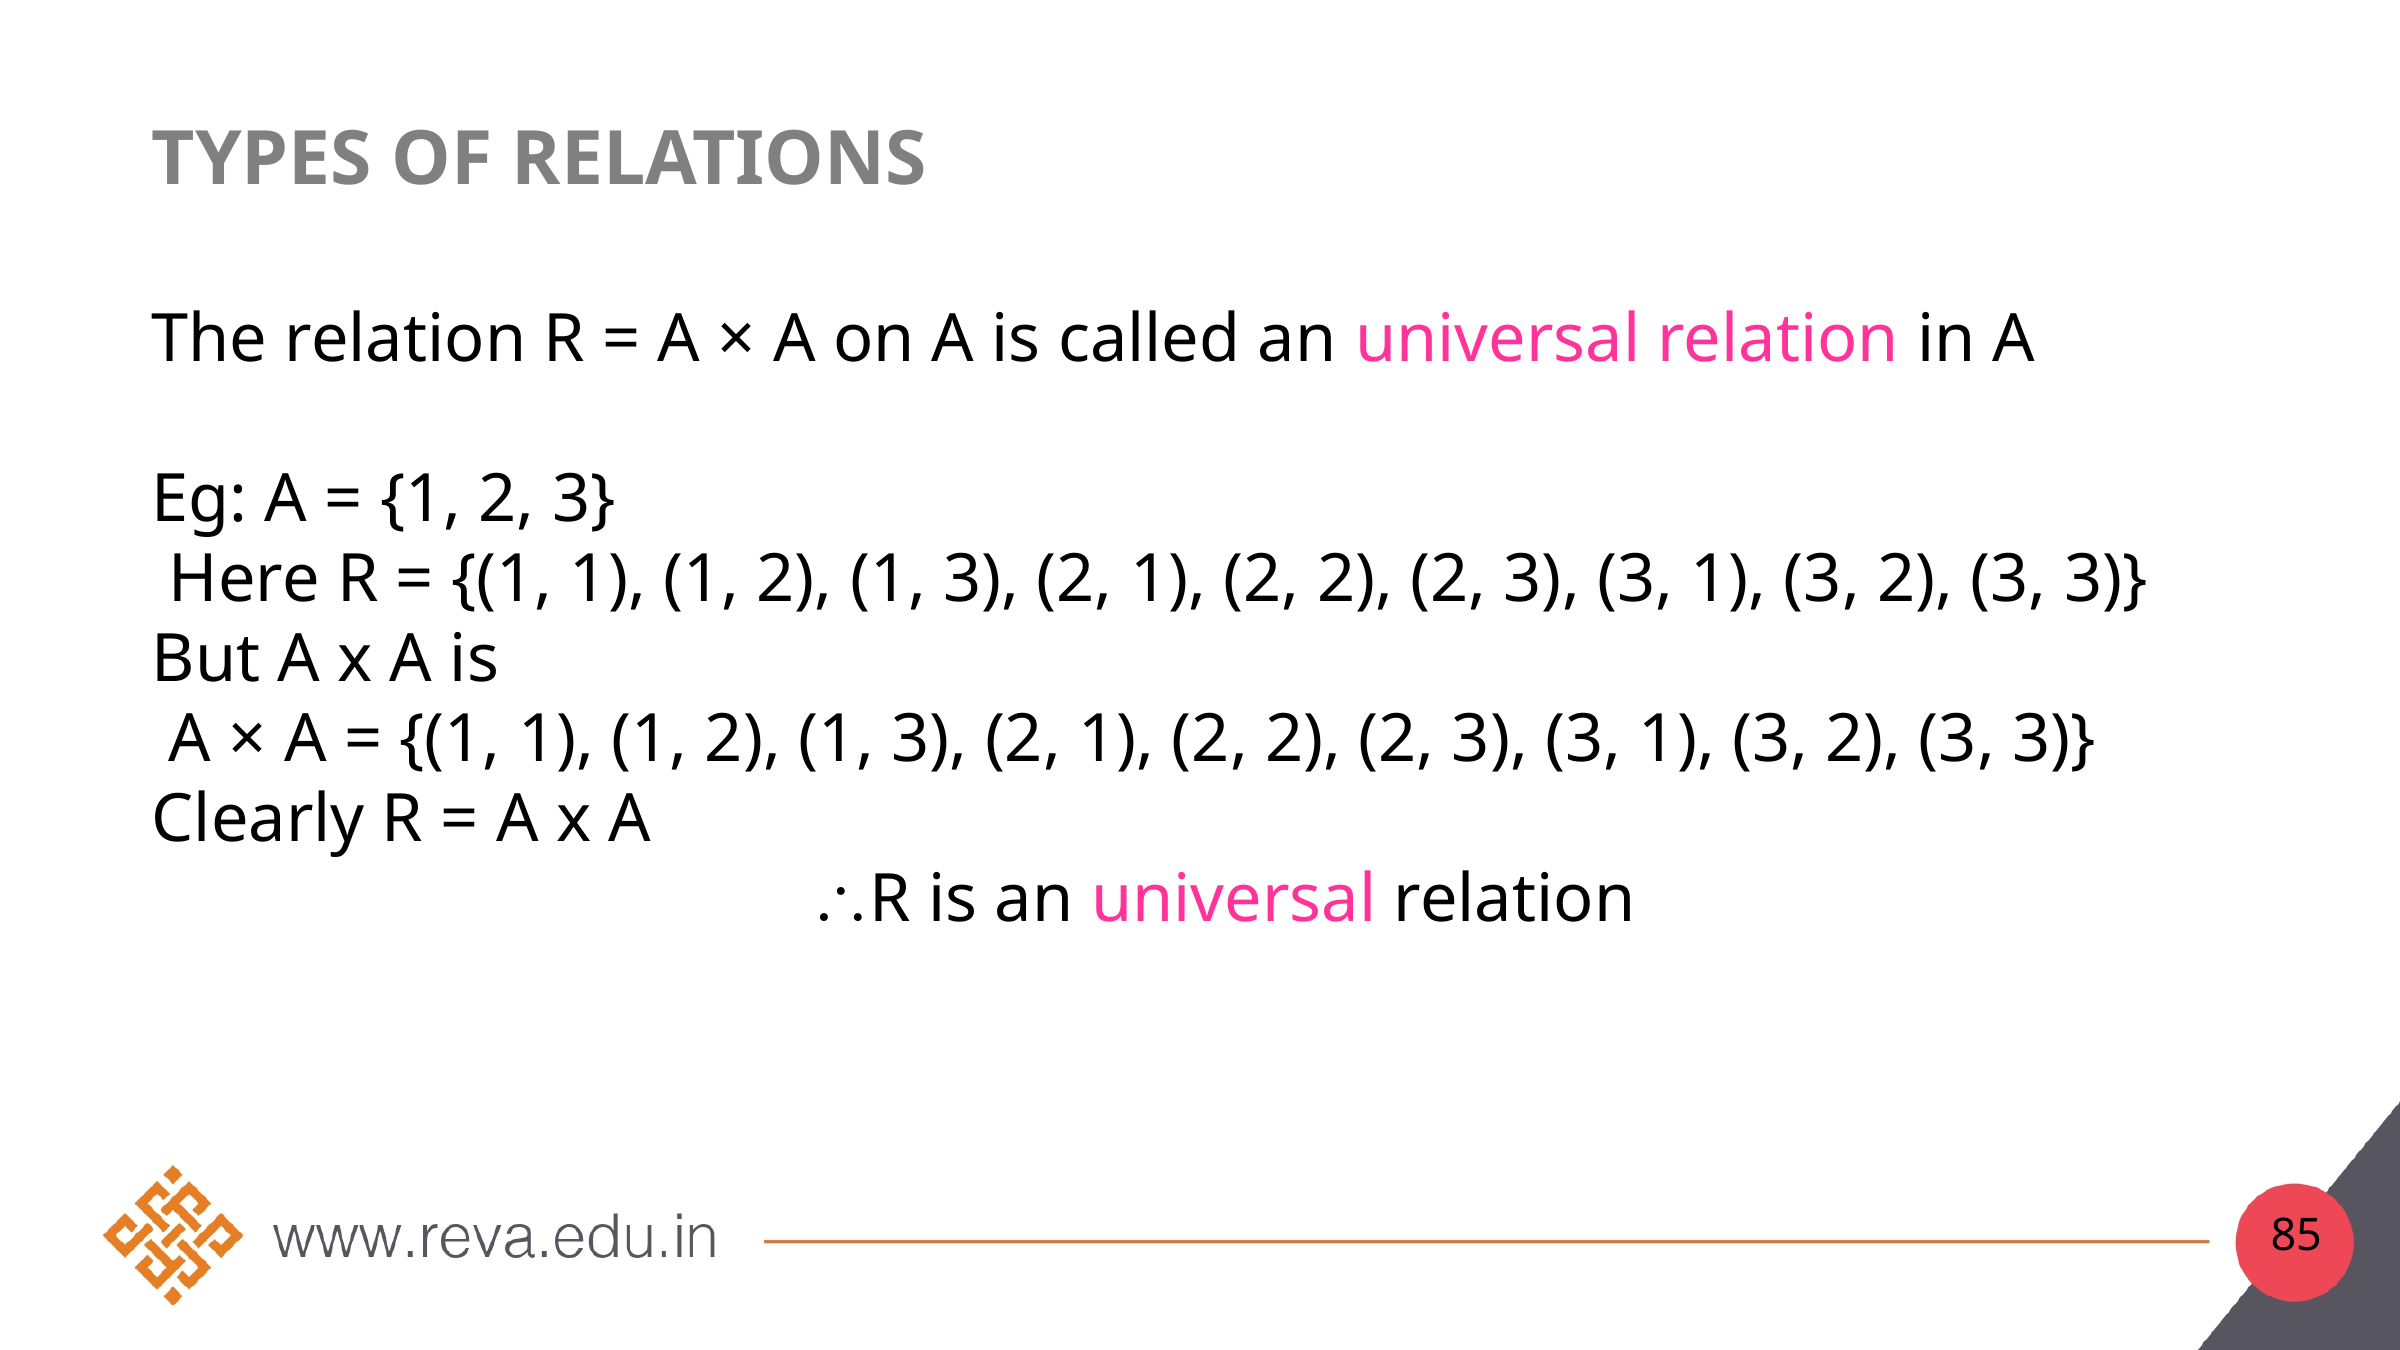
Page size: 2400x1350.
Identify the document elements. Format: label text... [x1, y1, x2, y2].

title types of relations [136, 77, 1000, 243]
picture [0, 0, 2400, 1350]
slide_number 85 [2237, 1200, 2355, 1272]
text_box The relation R = A × A on A is called an universal relation in A Eg: A = {1, 2, 3} Here R = {(1, 1), (1, 2), (1, 3), (2, 1), (2, 2), (2, 3), (3, 1), (3, 2), (3, 3)} But A x A is A × A = {(1, 1), (1, 2), (1, 3), (2, 1), (2, 2), (2, 3), (3, 1), (3, 2), (3, 3)} Clearly R = A x A R is an universal relation [136, 287, 2312, 942]
